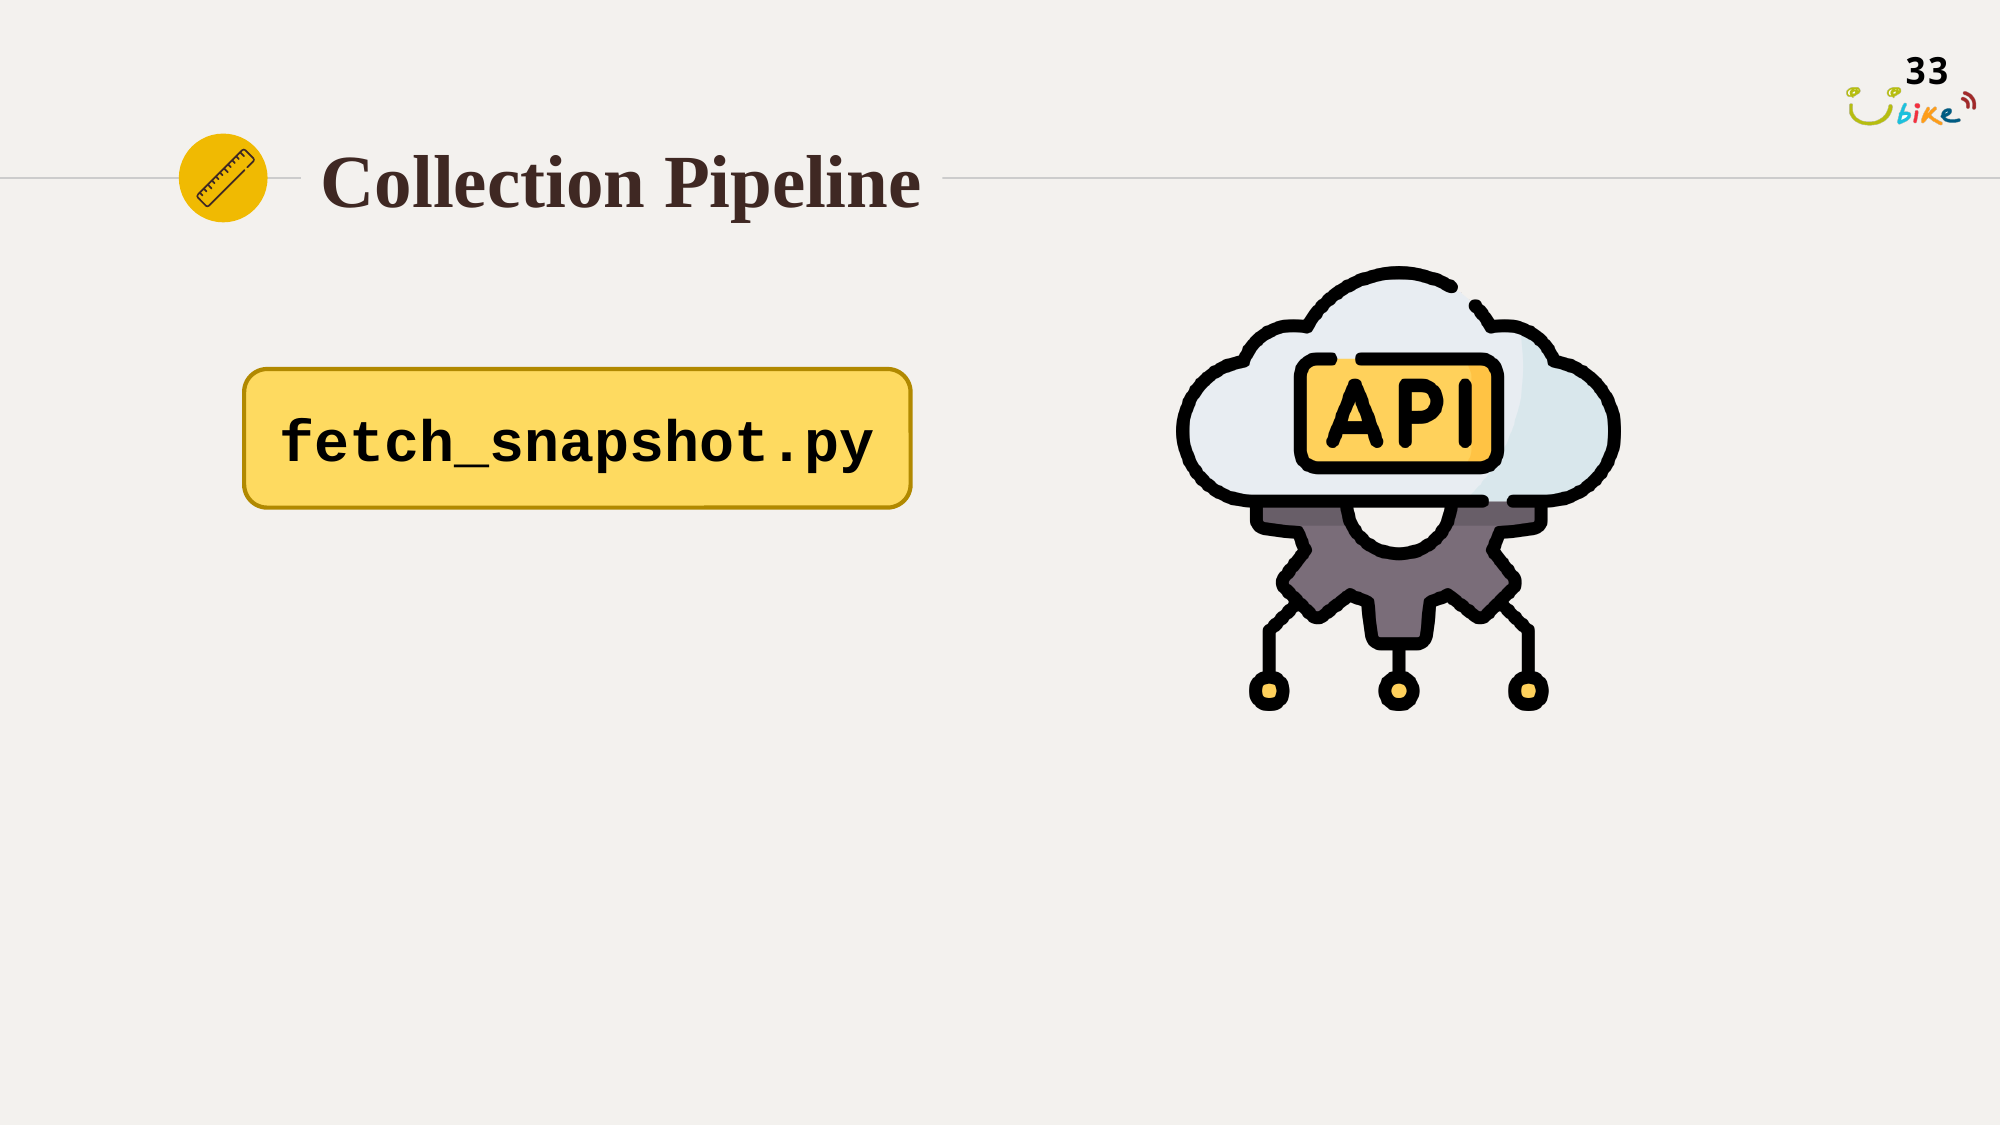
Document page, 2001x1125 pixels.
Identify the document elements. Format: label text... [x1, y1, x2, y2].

text_box fetch_snapshot.py [242, 366, 913, 510]
picture [1176, 266, 1621, 711]
title Collection Pipeline [305, 130, 943, 226]
text_box 33 [1874, 48, 1980, 96]
picture [1834, 29, 1988, 183]
text_box [196, 148, 255, 208]
